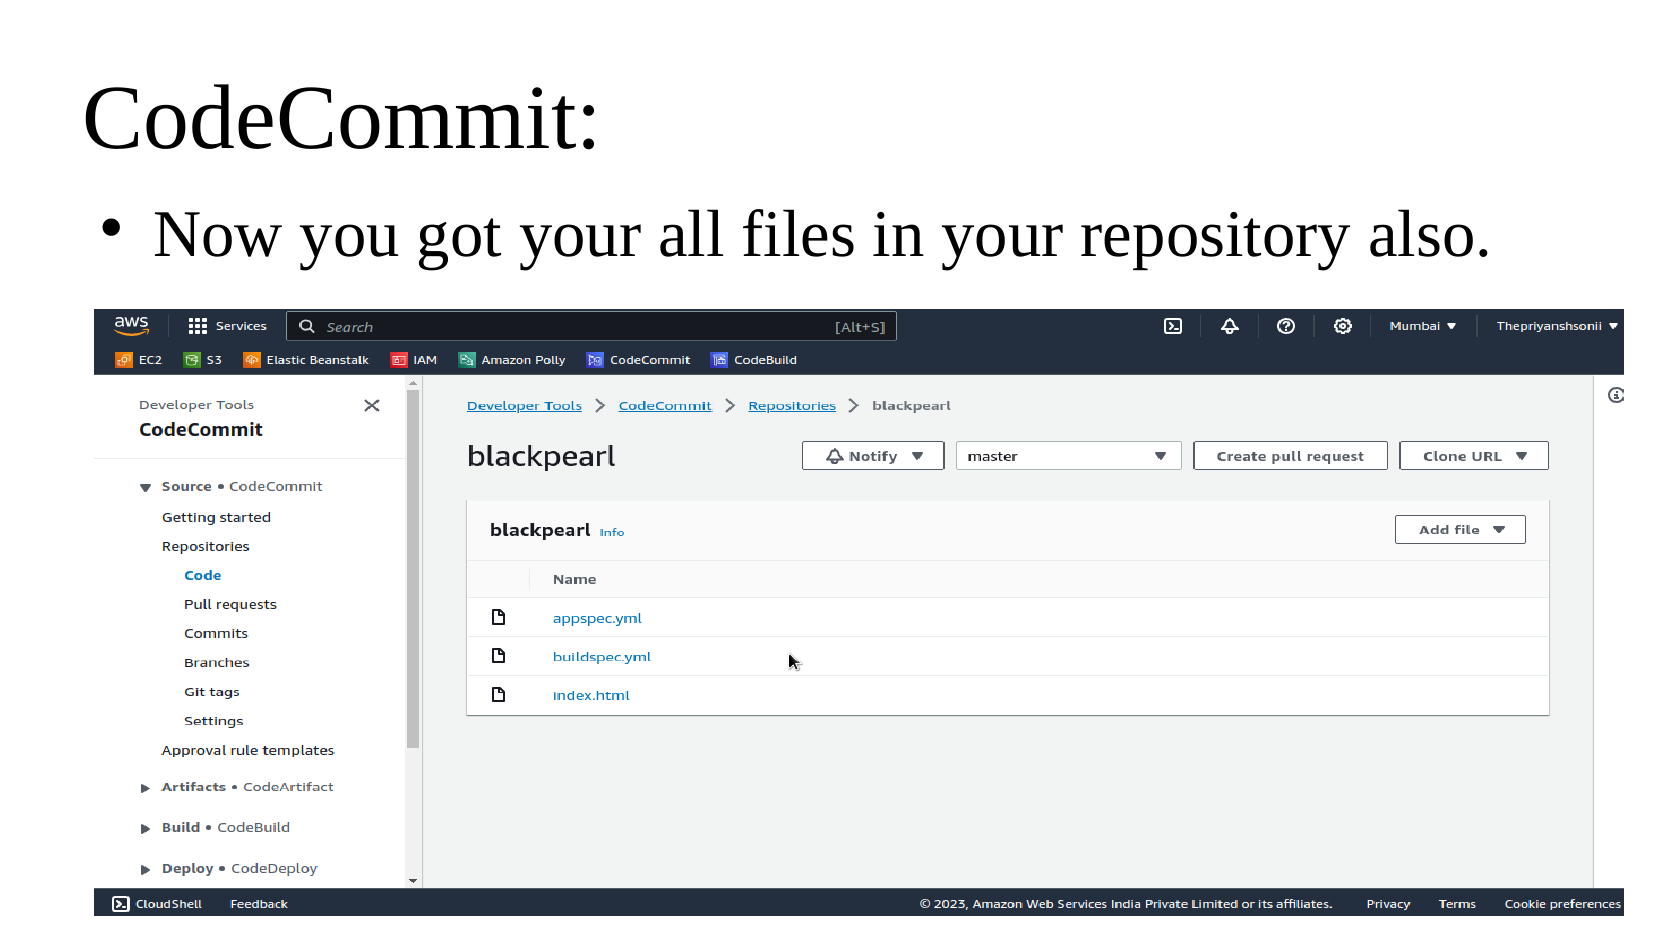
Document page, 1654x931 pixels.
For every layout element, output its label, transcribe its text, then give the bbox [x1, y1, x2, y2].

list Now you got your all files in your repository also. [82, 192, 1571, 300]
picture [94, 309, 1624, 916]
title CodeCommit: [82, 36, 1571, 192]
